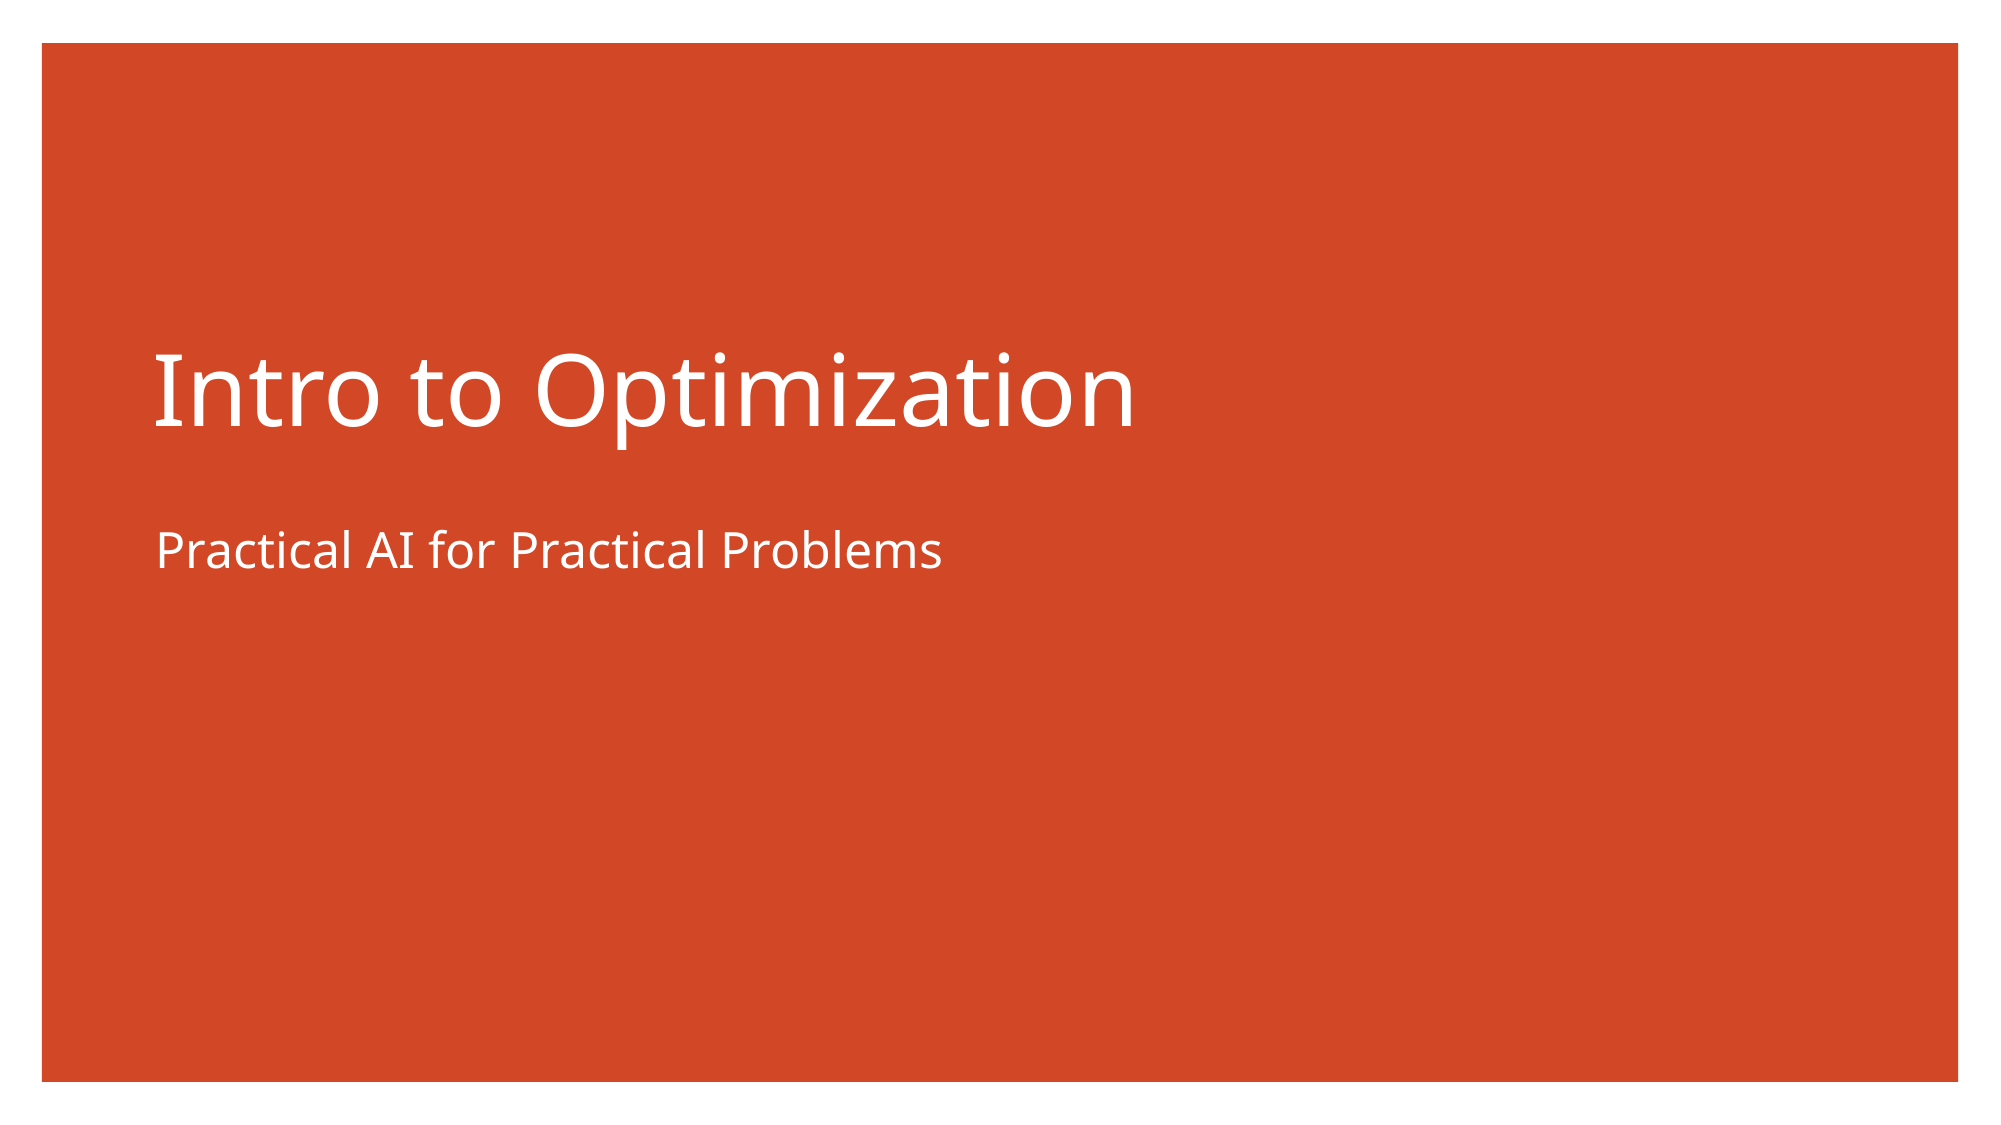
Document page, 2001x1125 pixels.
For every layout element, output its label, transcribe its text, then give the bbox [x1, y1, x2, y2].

subtitle Practical AI for Practical Problems [140, 481, 1713, 668]
title Intro to Optimization [137, 190, 1863, 583]
